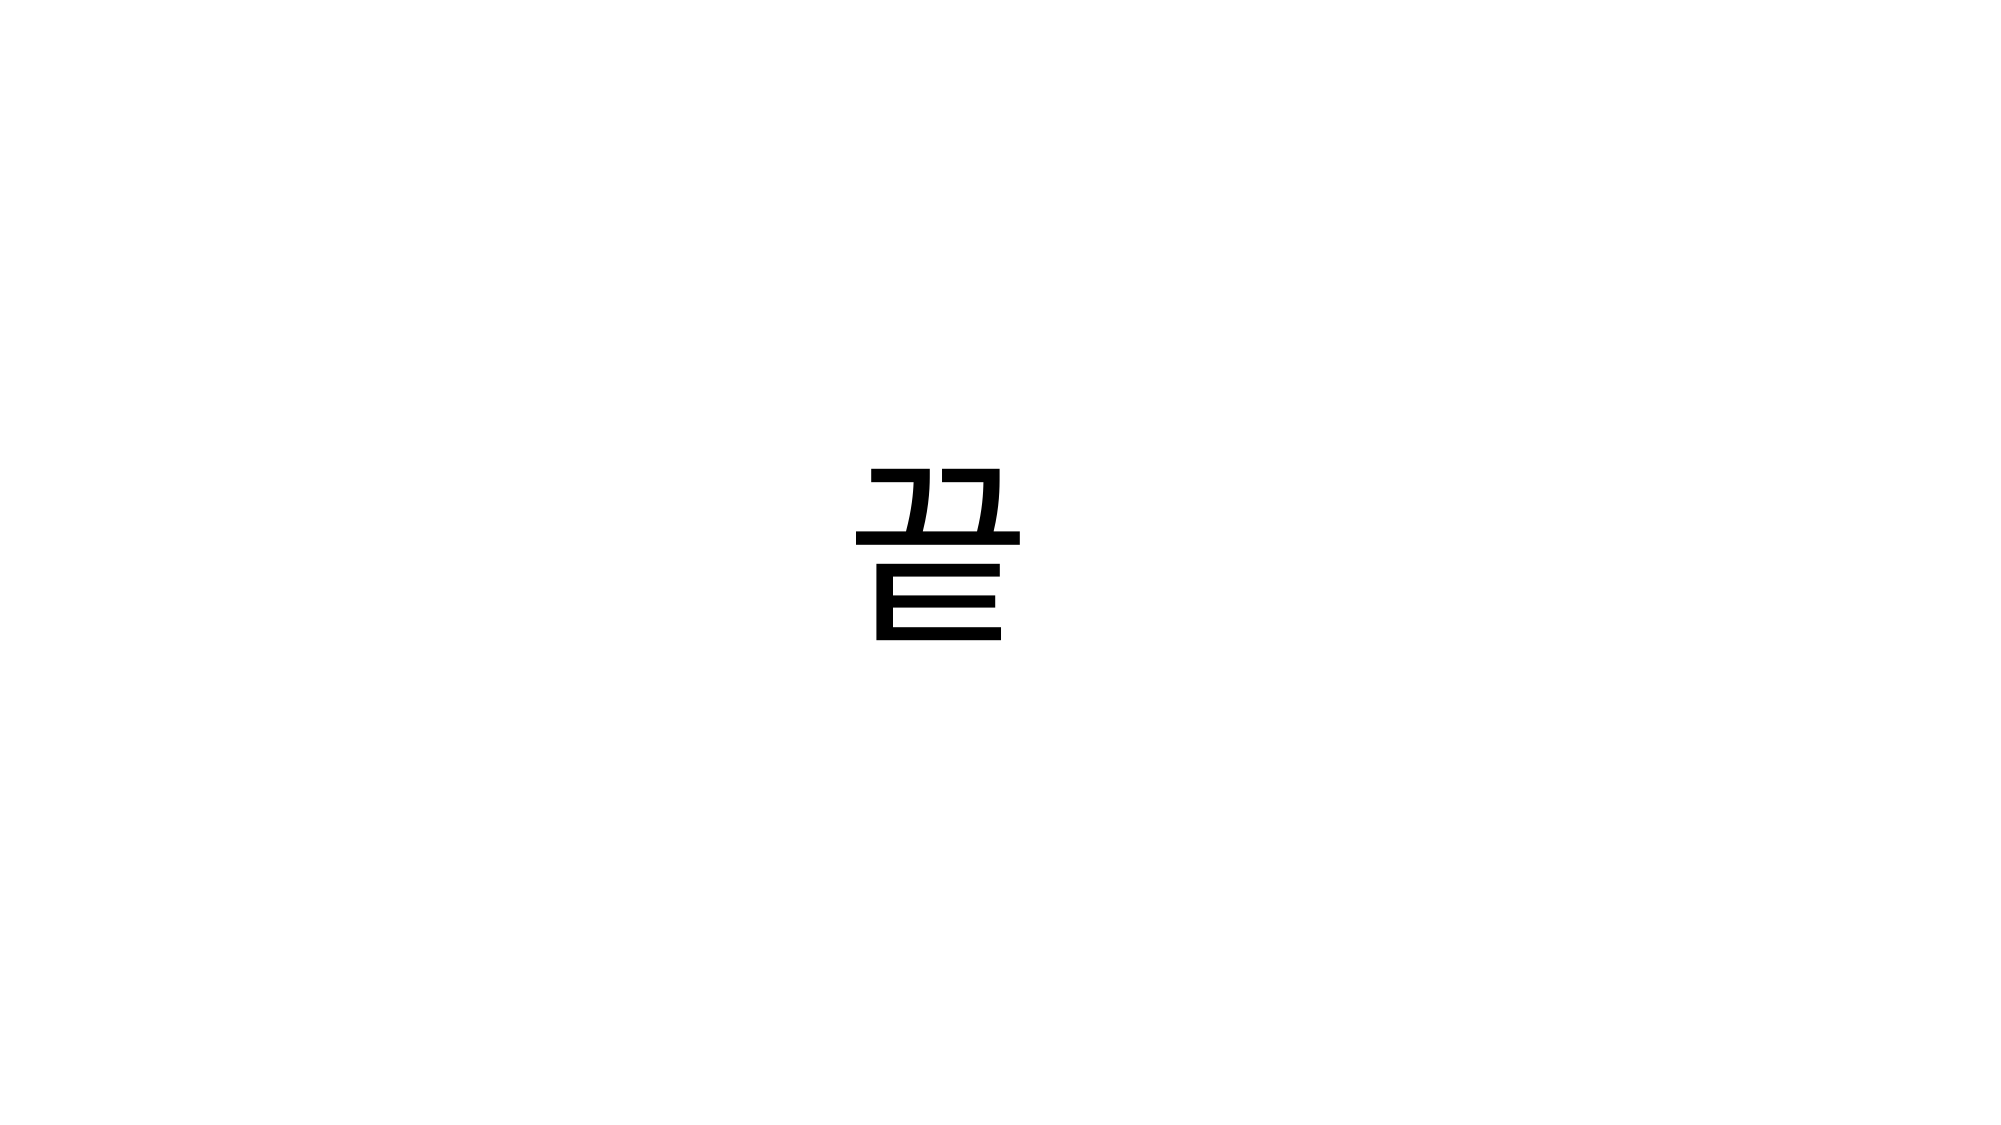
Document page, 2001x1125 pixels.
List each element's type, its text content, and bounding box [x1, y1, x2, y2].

text_box 끝 [831, 407, 1169, 718]
